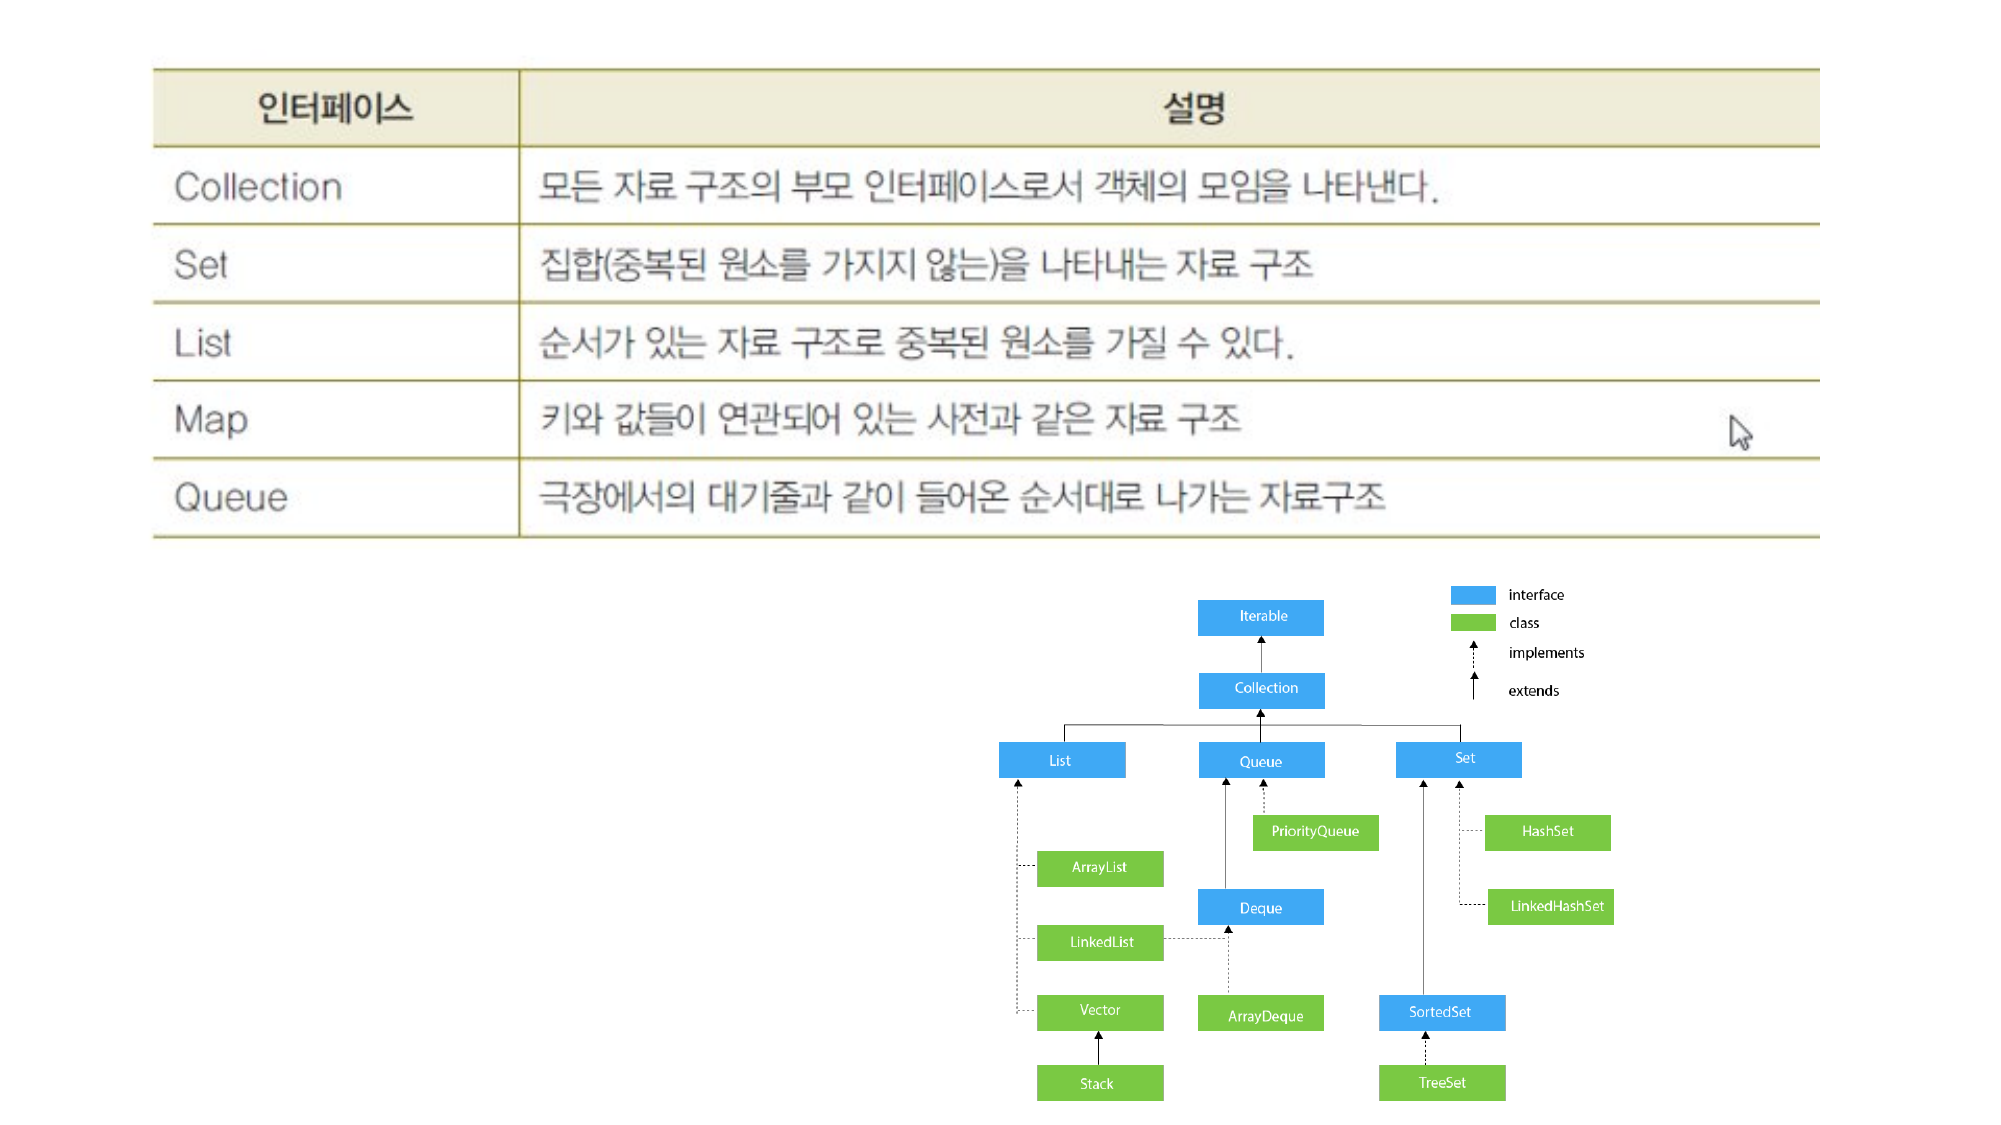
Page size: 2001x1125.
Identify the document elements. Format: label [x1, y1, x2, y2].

picture [131, 48, 1820, 566]
picture [999, 586, 1614, 1101]
